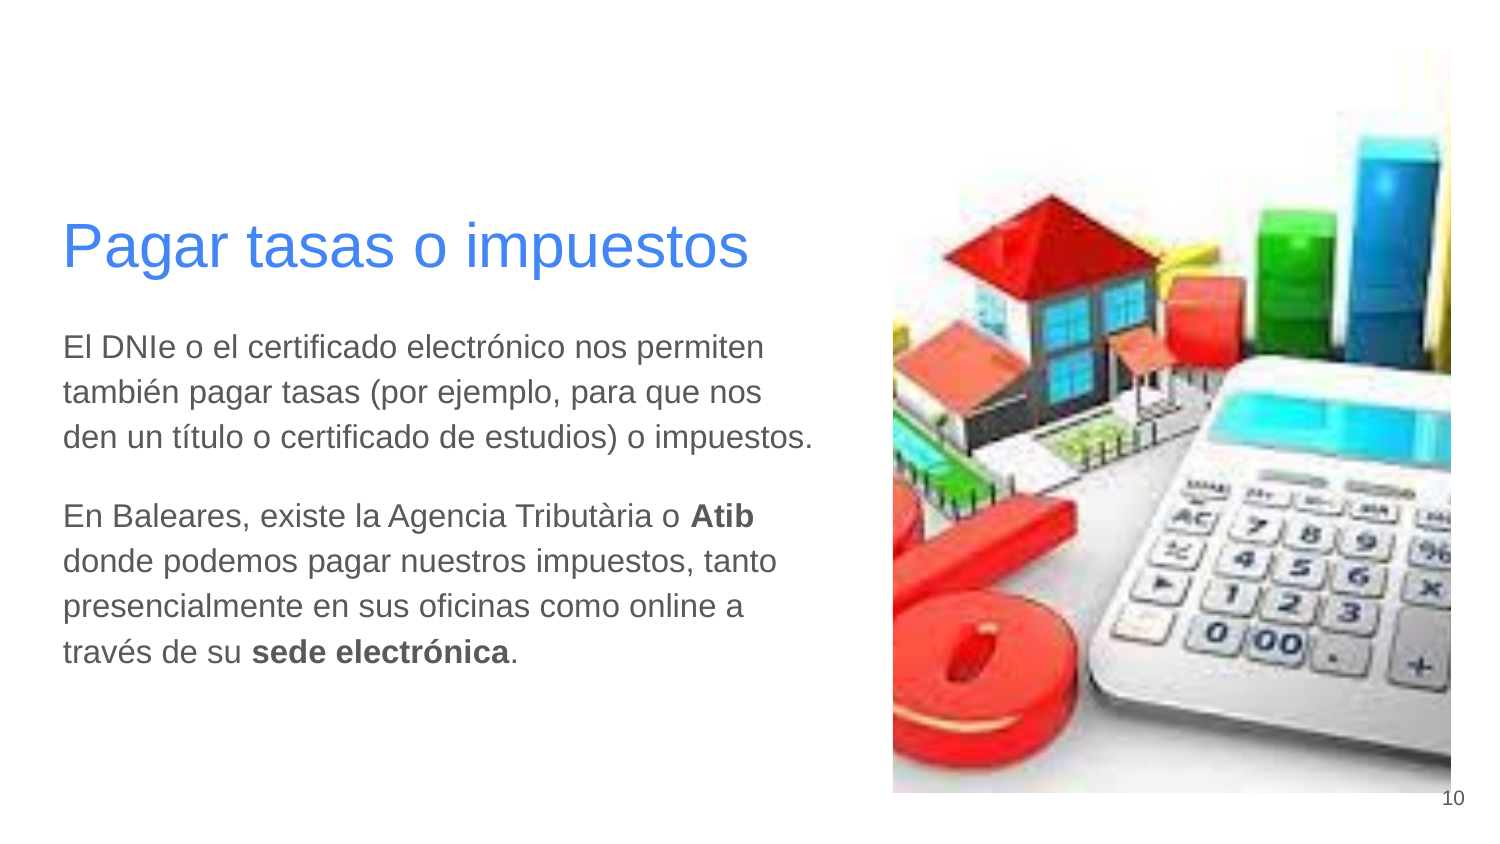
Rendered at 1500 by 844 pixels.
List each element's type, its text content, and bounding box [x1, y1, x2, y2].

title Pagar tasas o impuestos [47, 66, 838, 295]
slide_number ‹#› [1389, 764, 1480, 830]
picture [892, 50, 1452, 793]
list El DNIe o el certificado electrónico nos permiten también pagar tasas (por ejemplo, para que nos den un título o certificado de estudios) o impuestos. En Baleares, existe la Agencia Tributària o Atib donde podemos pagar nuestros impuestos, tanto presencialmente en sus oficinas como online a través de su sede electrónica. [47, 304, 838, 727]
